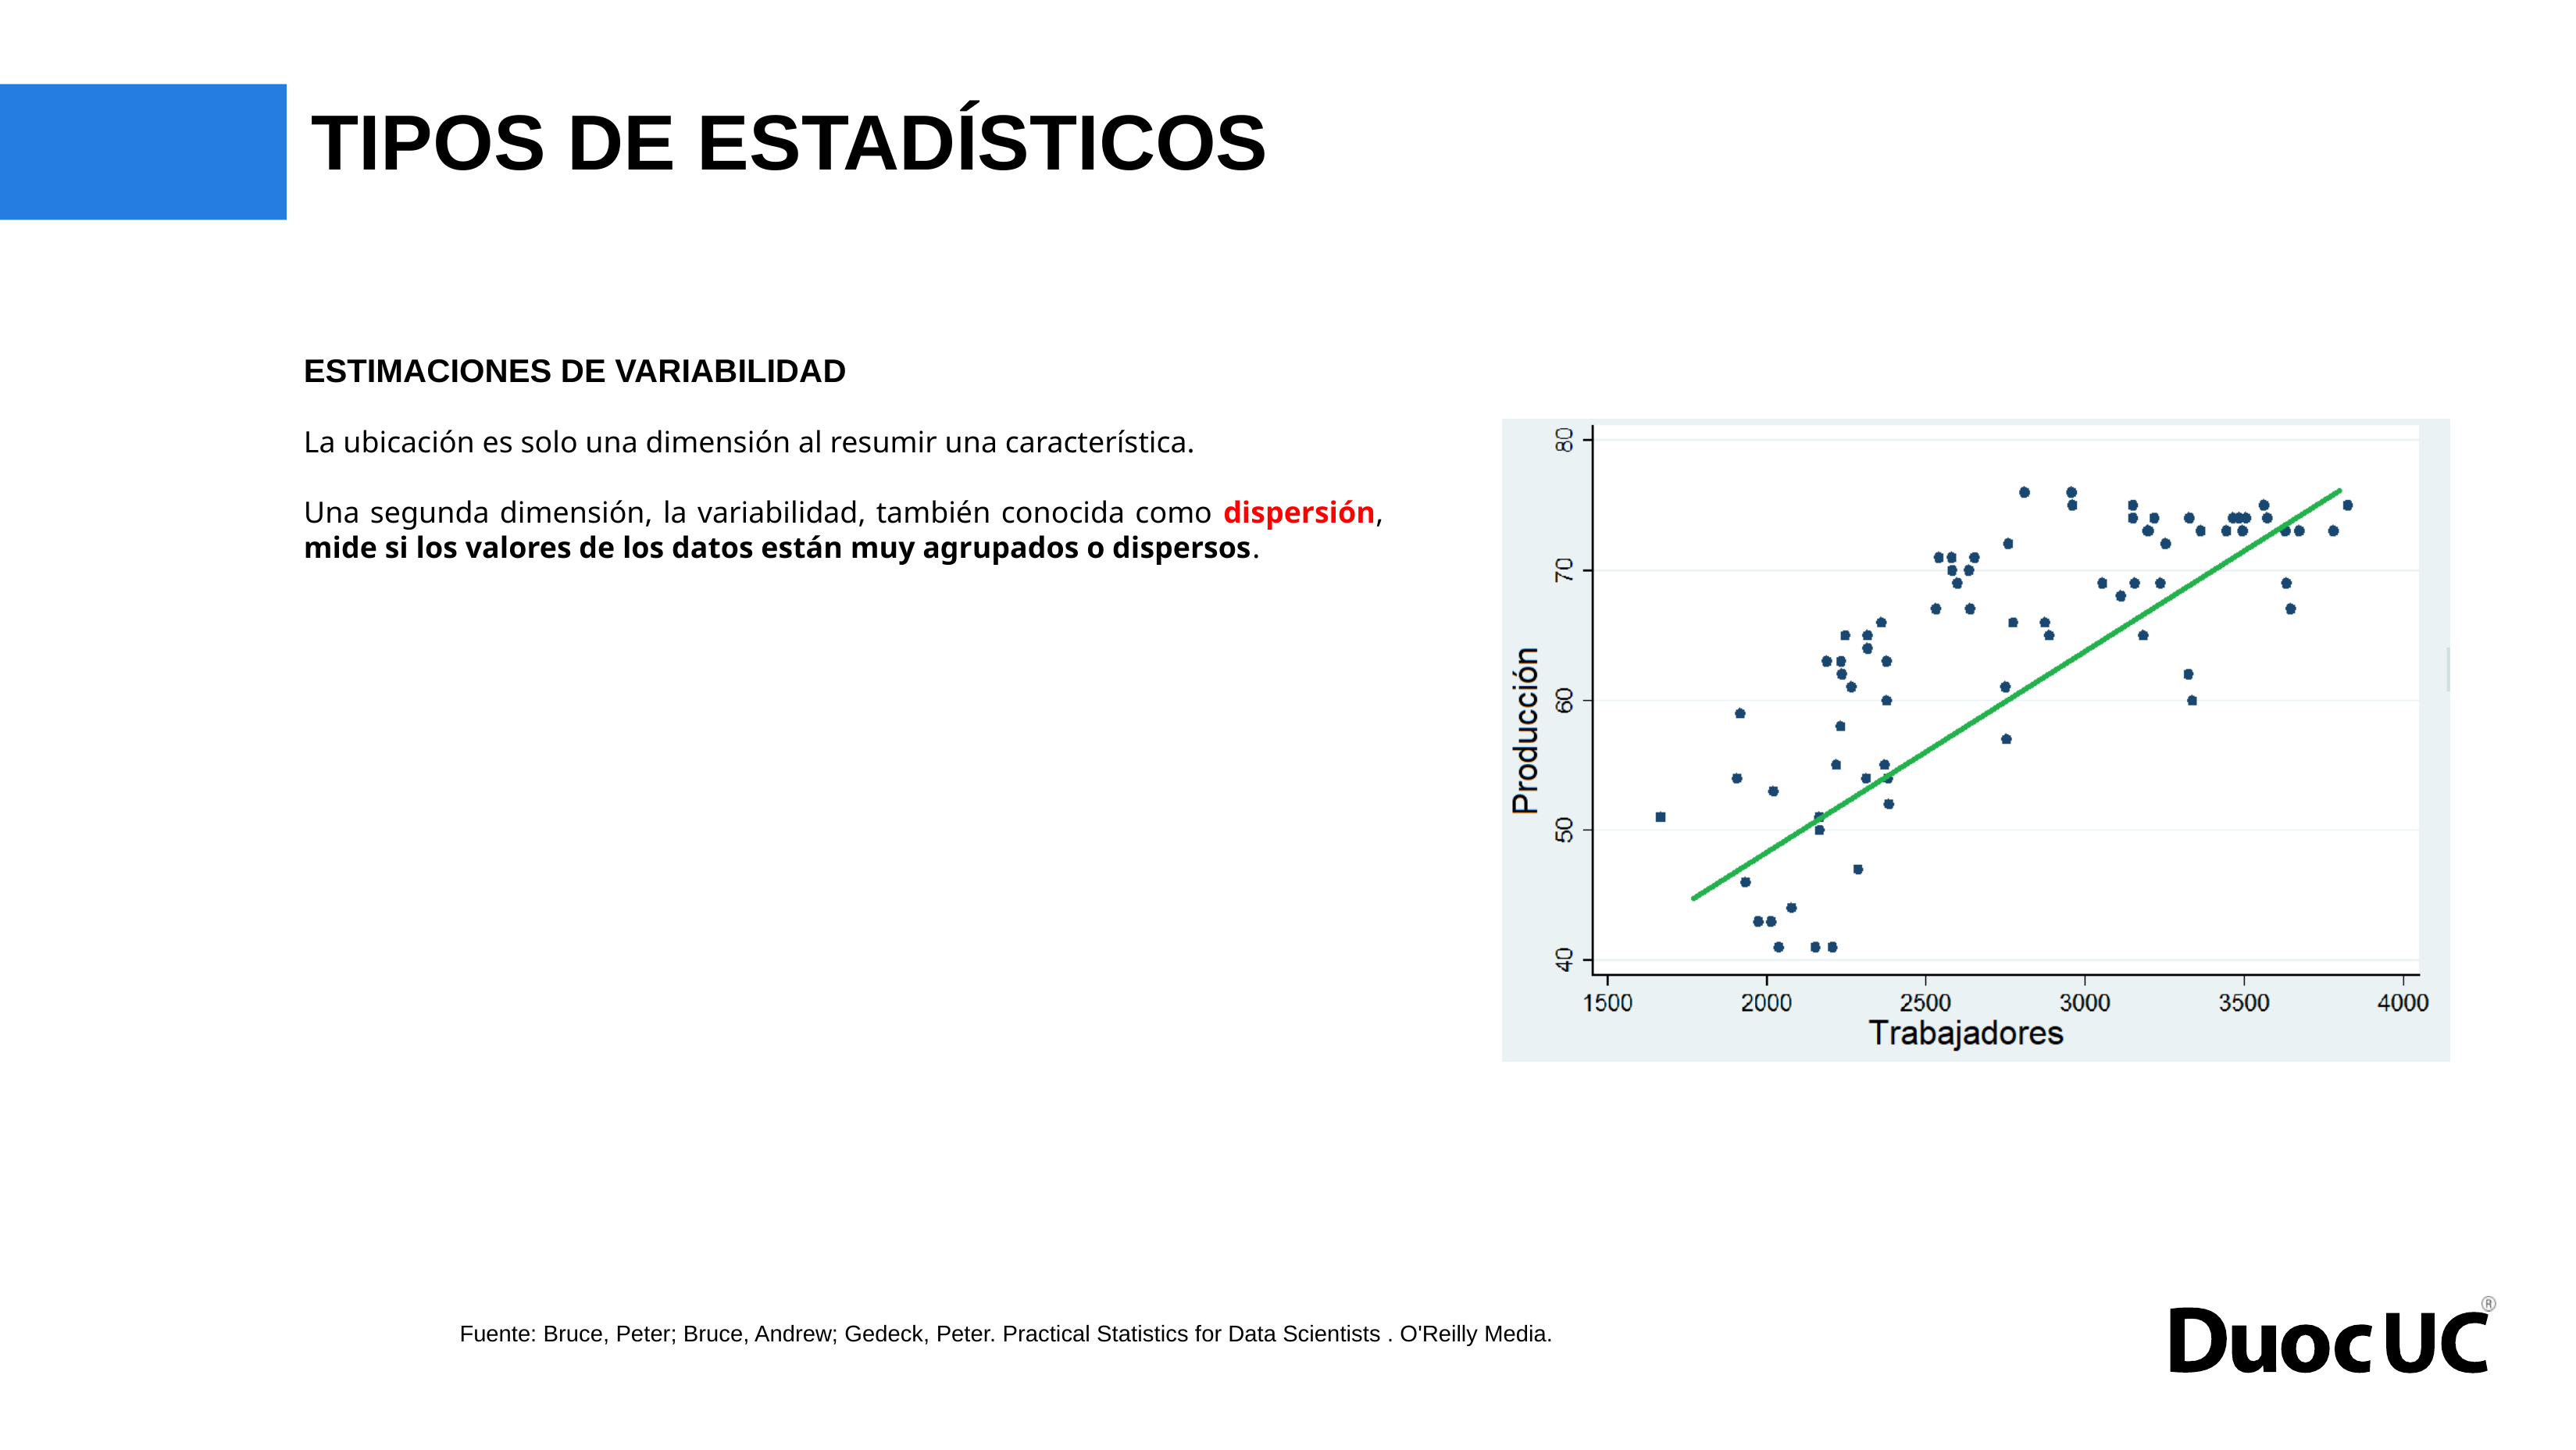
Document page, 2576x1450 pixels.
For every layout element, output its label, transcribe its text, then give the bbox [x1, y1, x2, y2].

title TIPOS DE ESTADÍSTICOS [311, 91, 2489, 334]
picture [2481, 1296, 2496, 1312]
text_box ESTIMACIONES DE VARIABILIDAD La ubicación es solo una dimensión al resumir una característica. Una segunda dimensión, la variabilidad, también conocida como dispersión, mide si los valores de los datos están muy agrupados o dispersos. [291, 344, 1396, 641]
text_box Fuente: Bruce, Peter; Bruce, Andrew; Gedeck, Peter. Practical Statistics for Data Scientists . O'Reilly Media. [448, 1312, 1571, 1352]
picture [1502, 419, 2450, 1062]
